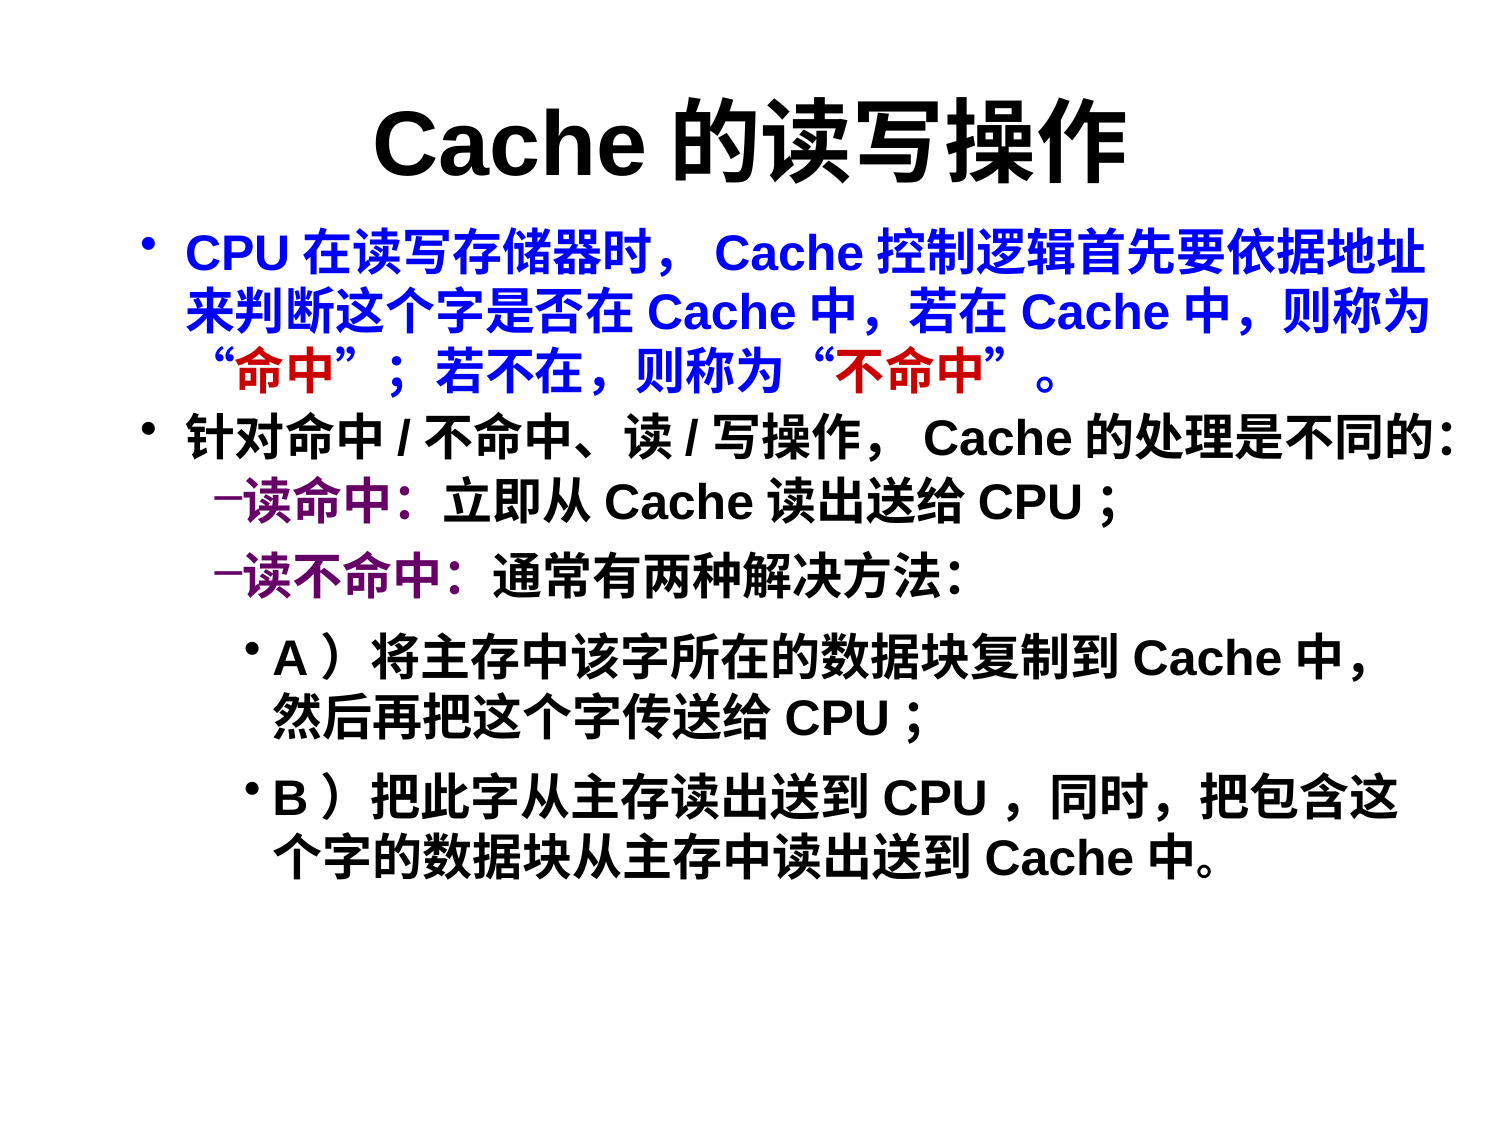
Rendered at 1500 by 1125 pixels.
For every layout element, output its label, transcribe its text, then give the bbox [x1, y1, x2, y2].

list CPU在读写存储器时，Cache控制逻辑首先要依据地址来判断这个字是否在Cache中，若在Cache中，则称为“命中”；若不在，则称为“不命中”。 针对命中/不命中、读/写操作，Cache的处理是不同的： 读命中：立即从Cache读出送给CPU； 读不命中：通常有两种解决方法： A）将主存中该字所在的数据块复制到Cache中，然后再把这个字传送给CPU； B）把此字从主存读出送到CPU，同时，把包含这个字的数据块从主存中读出送到Cache中。 [125, 212, 1450, 898]
title Cache的读写操作 [75, 45, 1425, 233]
